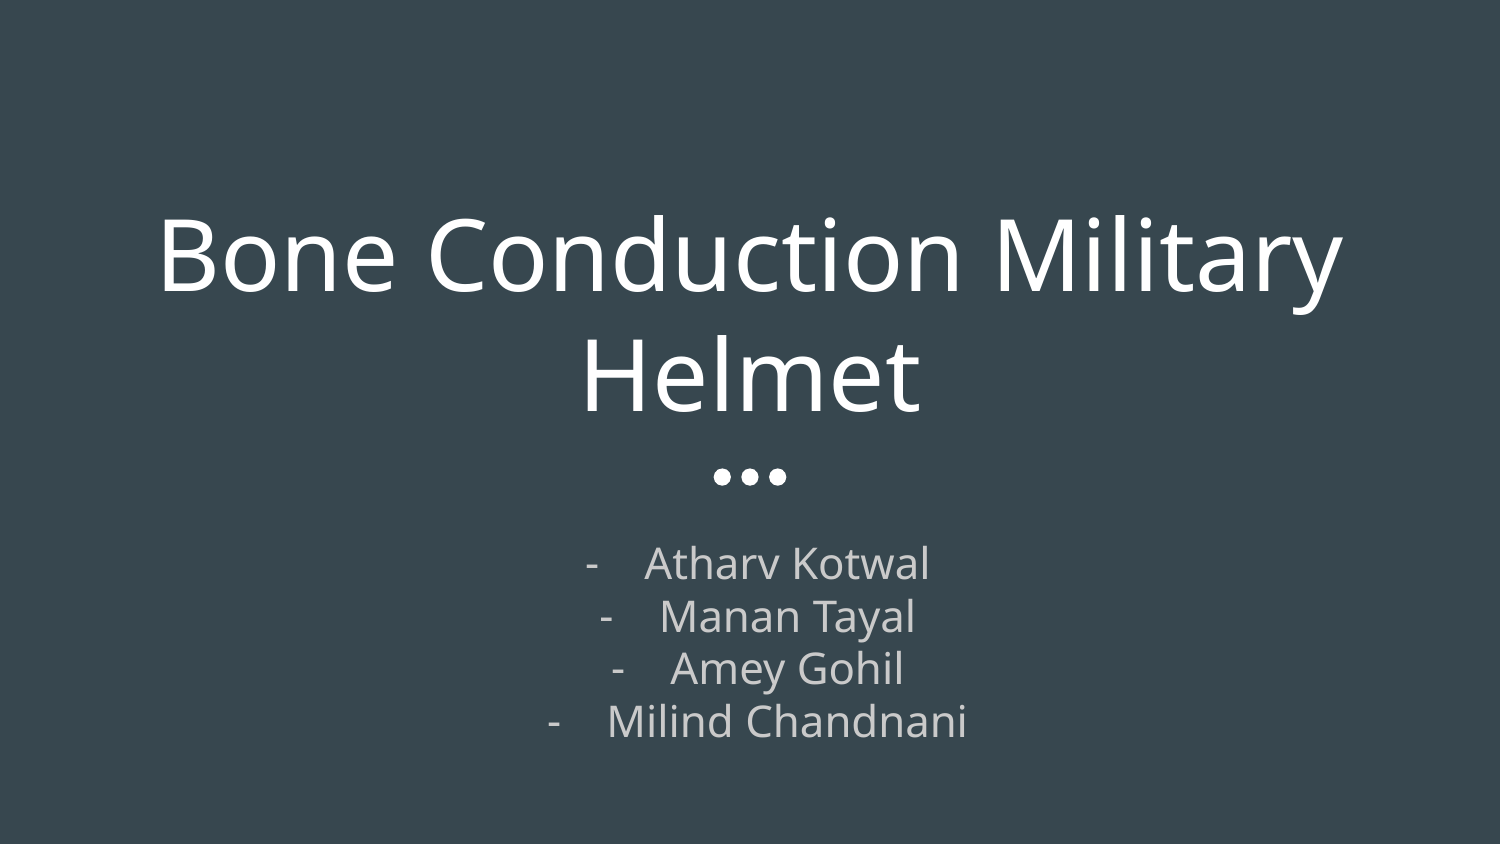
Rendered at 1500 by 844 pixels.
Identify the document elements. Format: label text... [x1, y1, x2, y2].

title Bone Conduction Military Helmet [110, 162, 1390, 447]
subtitle Atharv Kotwal Manan Tayal Amey Gohil Milind Chandnani [110, 520, 1390, 651]
